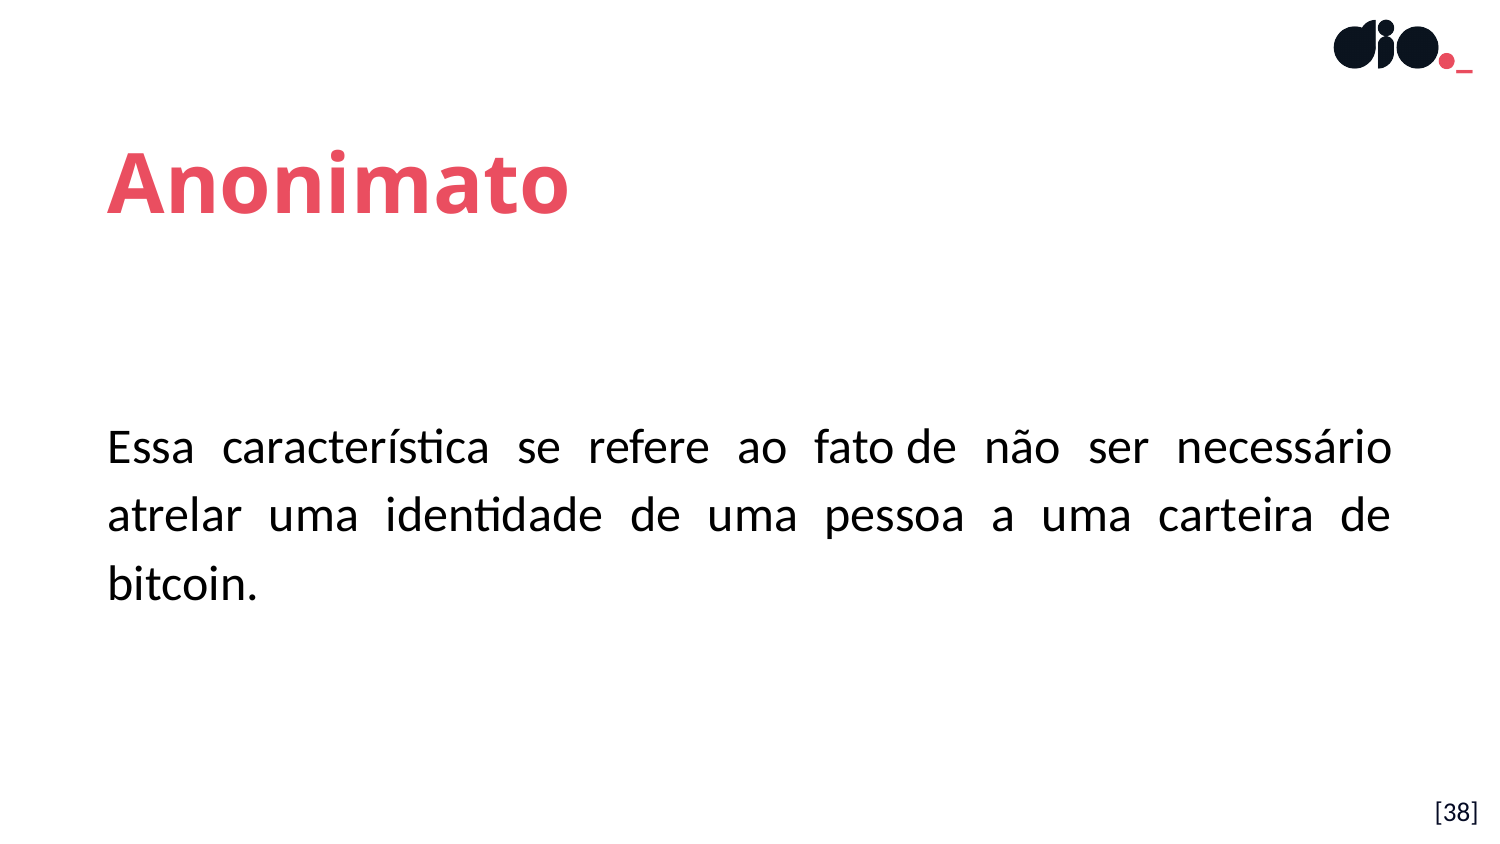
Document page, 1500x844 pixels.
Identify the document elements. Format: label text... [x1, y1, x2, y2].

slide_number [38] [1403, 779, 1494, 844]
text_box Essa característica se refere ao fato de não ser necessário atrelar uma identidade de uma pessoa a uma carteira de bitcoin. [92, 243, 1408, 774]
text_box Anonimato [92, 104, 1408, 243]
picture [1333, 19, 1473, 74]
